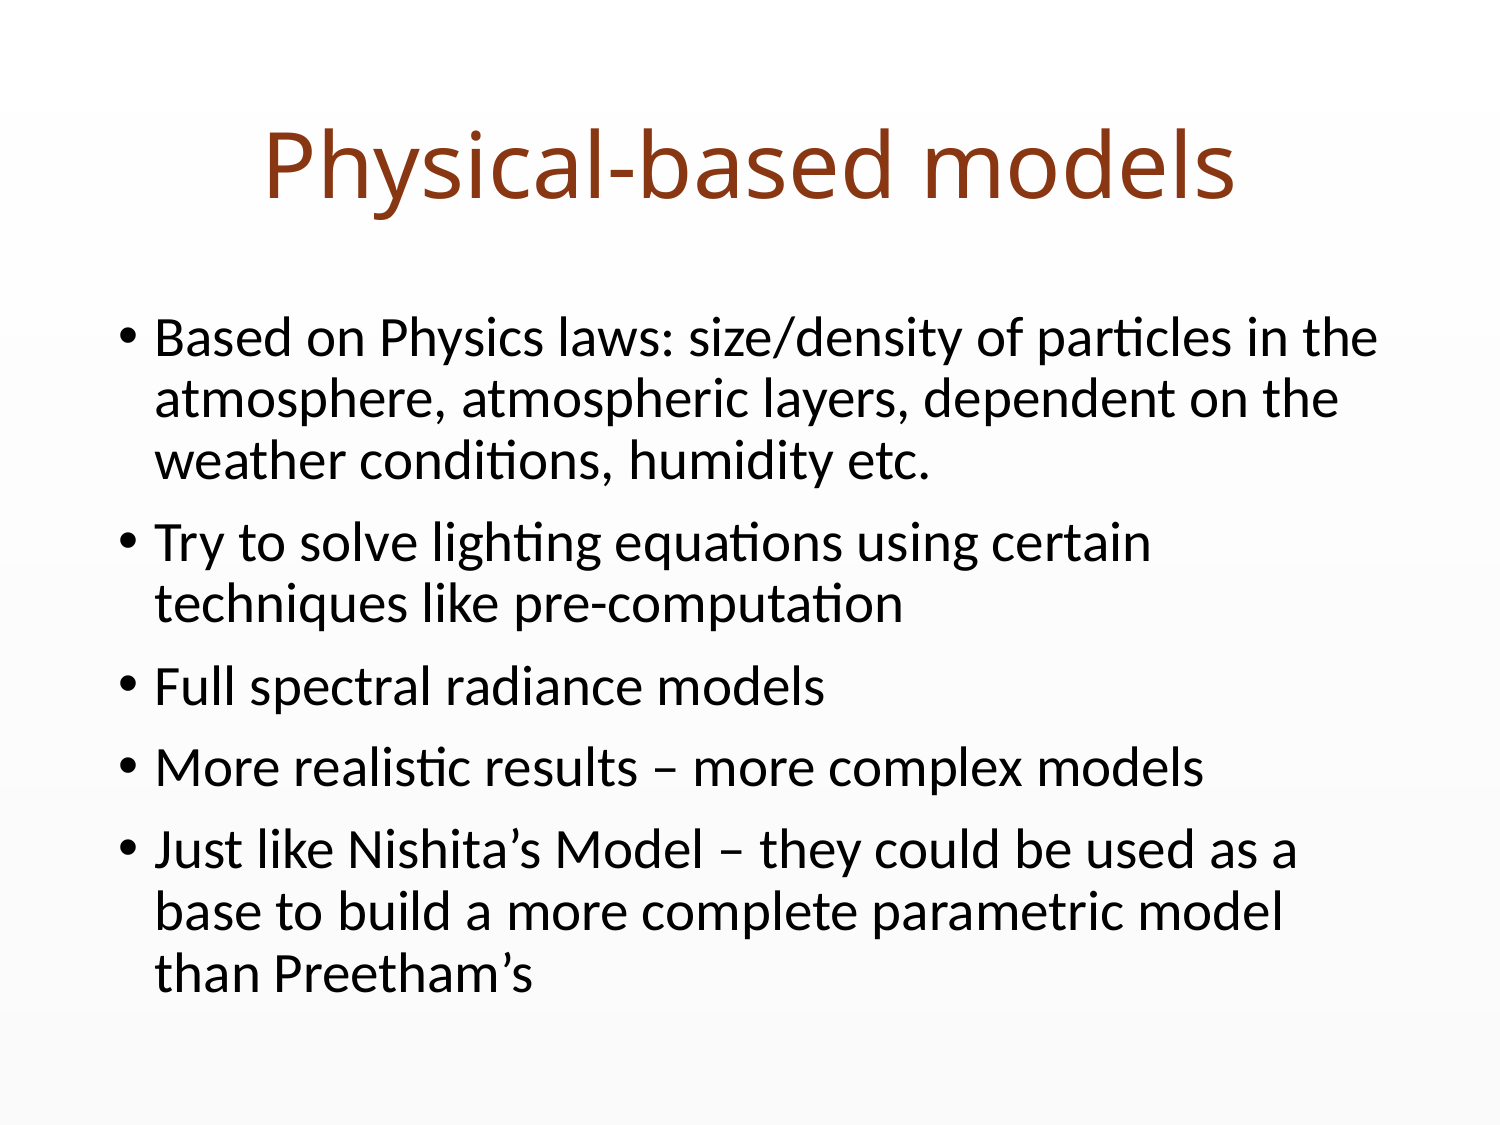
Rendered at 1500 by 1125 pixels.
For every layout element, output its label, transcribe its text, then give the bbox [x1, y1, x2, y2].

list Based on Physics laws: size/density of particles in the atmosphere, atmospheric layers, dependent on the weather conditions, humidity etc. Try to solve lighting equations using certain techniques like pre-computation Full spectral radiance models More realistic results – more complex models Just like Nishita’s Model – they could be used as a base to build a more complete parametric model than Preetham’s [103, 299, 1397, 1014]
title Physical-based models [103, 59, 1397, 278]
